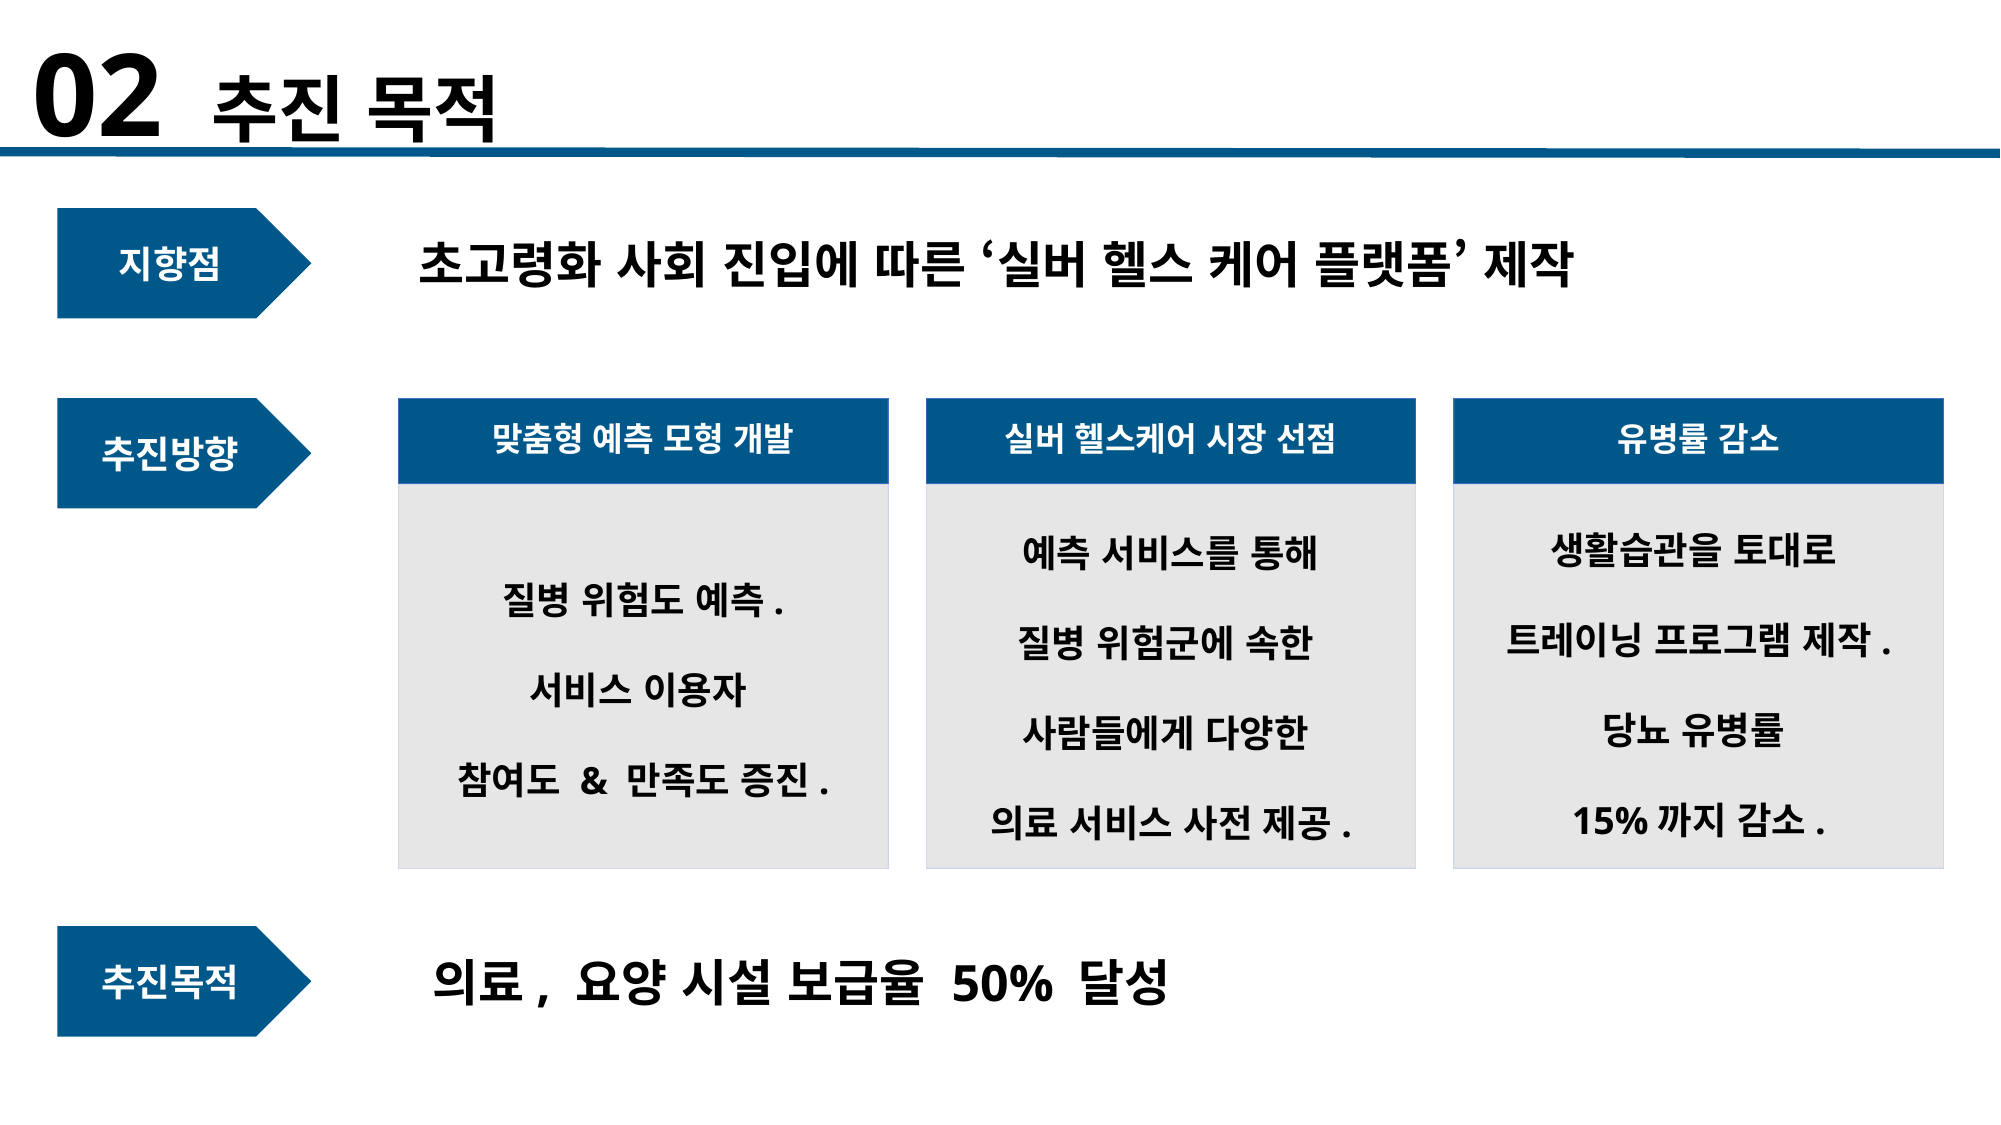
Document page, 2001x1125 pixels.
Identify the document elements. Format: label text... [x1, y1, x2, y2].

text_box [926, 484, 1416, 868]
text_box 02 추진 목적 [11, 29, 1477, 151]
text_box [398, 484, 888, 869]
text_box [1454, 399, 1944, 484]
text_box 초고령화 사회 진입에 따른 ‘실버 헬스 케어 플랫폼’ 제작 [398, 202, 1944, 325]
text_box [926, 399, 1416, 484]
text_box 추진방향 [57, 398, 312, 509]
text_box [1454, 484, 1944, 868]
text_box 의료, 요양 시설 보급율 50% 달성 [0, 917, 1634, 1045]
text_box 지향점 [57, 208, 312, 319]
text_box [398, 399, 888, 484]
